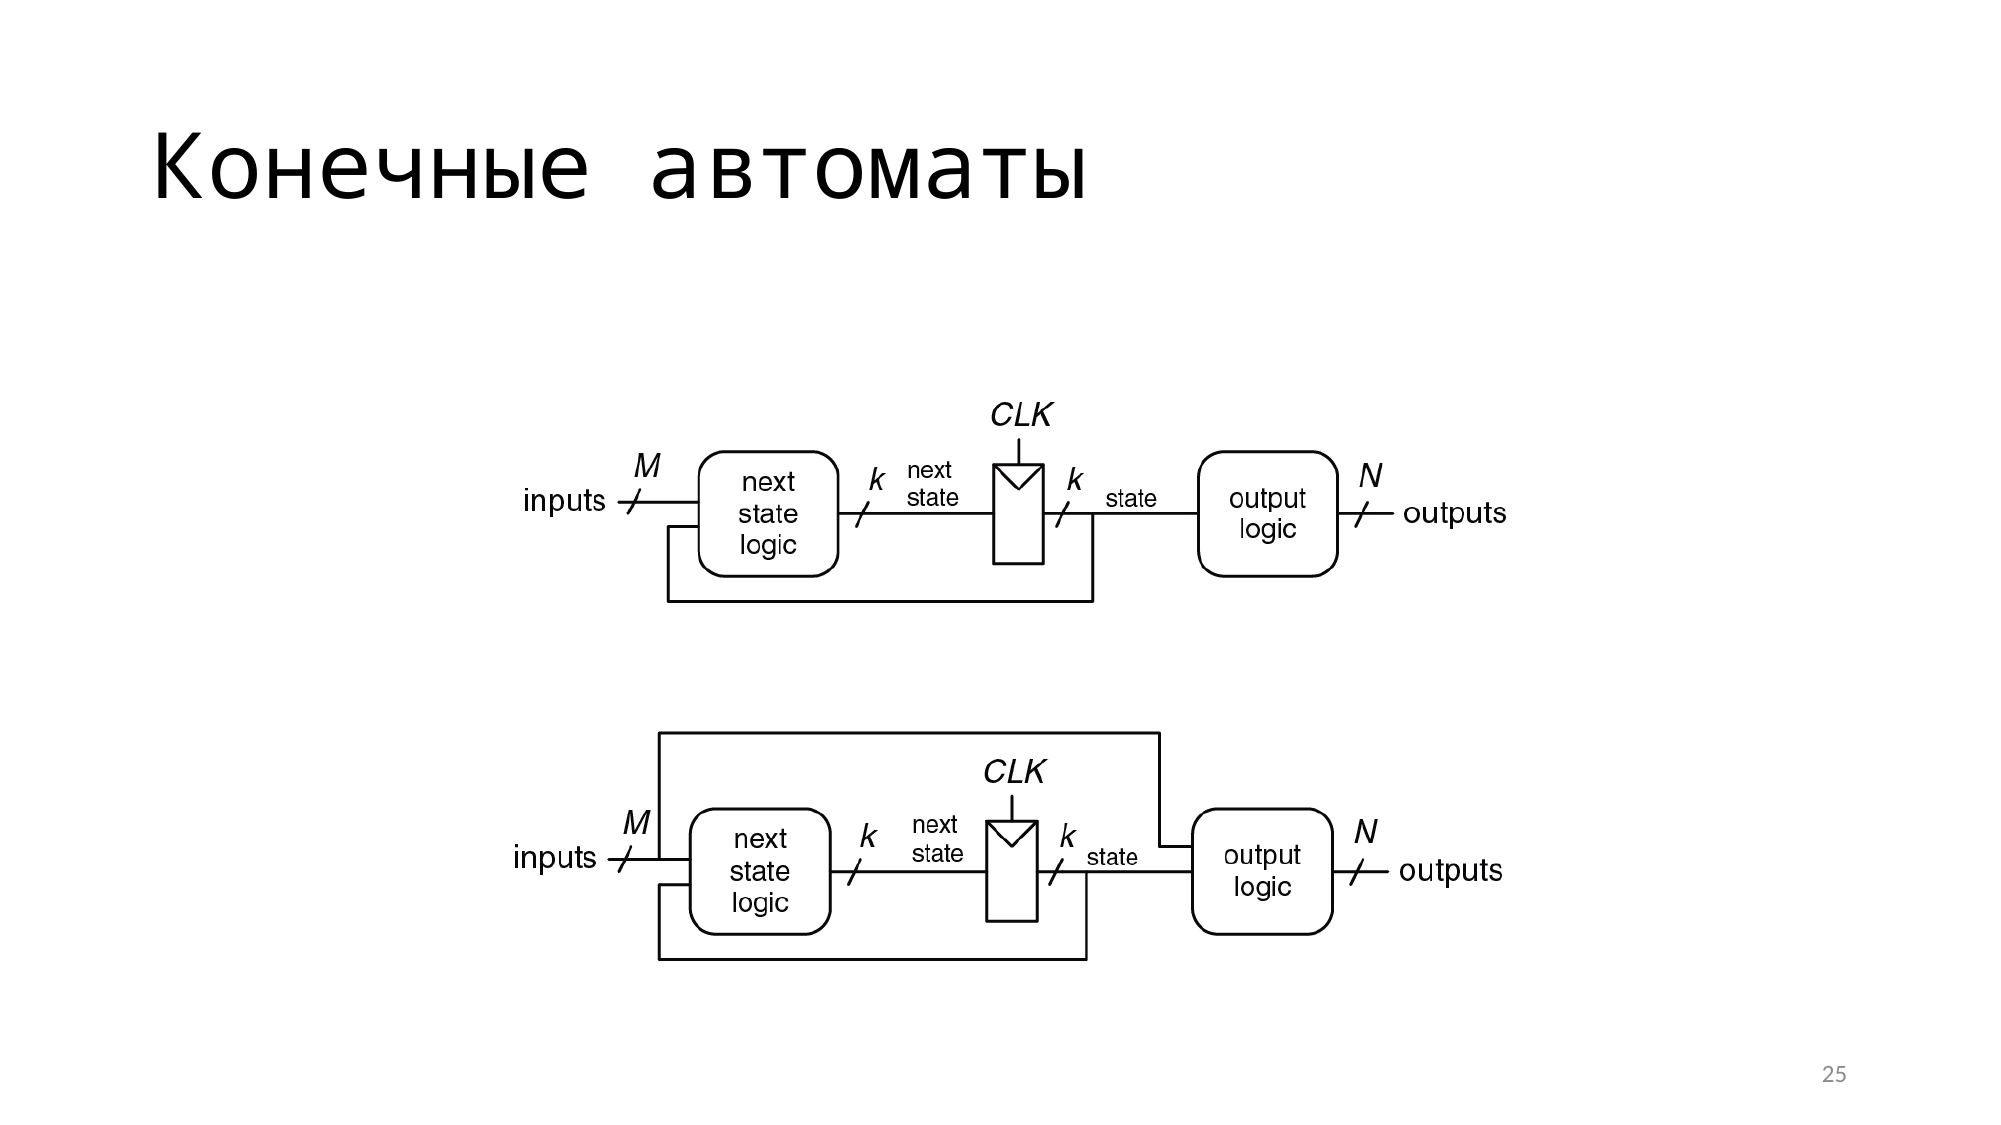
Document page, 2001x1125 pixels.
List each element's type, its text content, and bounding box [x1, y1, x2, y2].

picture [492, 713, 1523, 964]
picture [518, 389, 1523, 608]
title Конечные автоматы [137, 59, 1900, 278]
slide_number 25 [1412, 1042, 1863, 1103]
